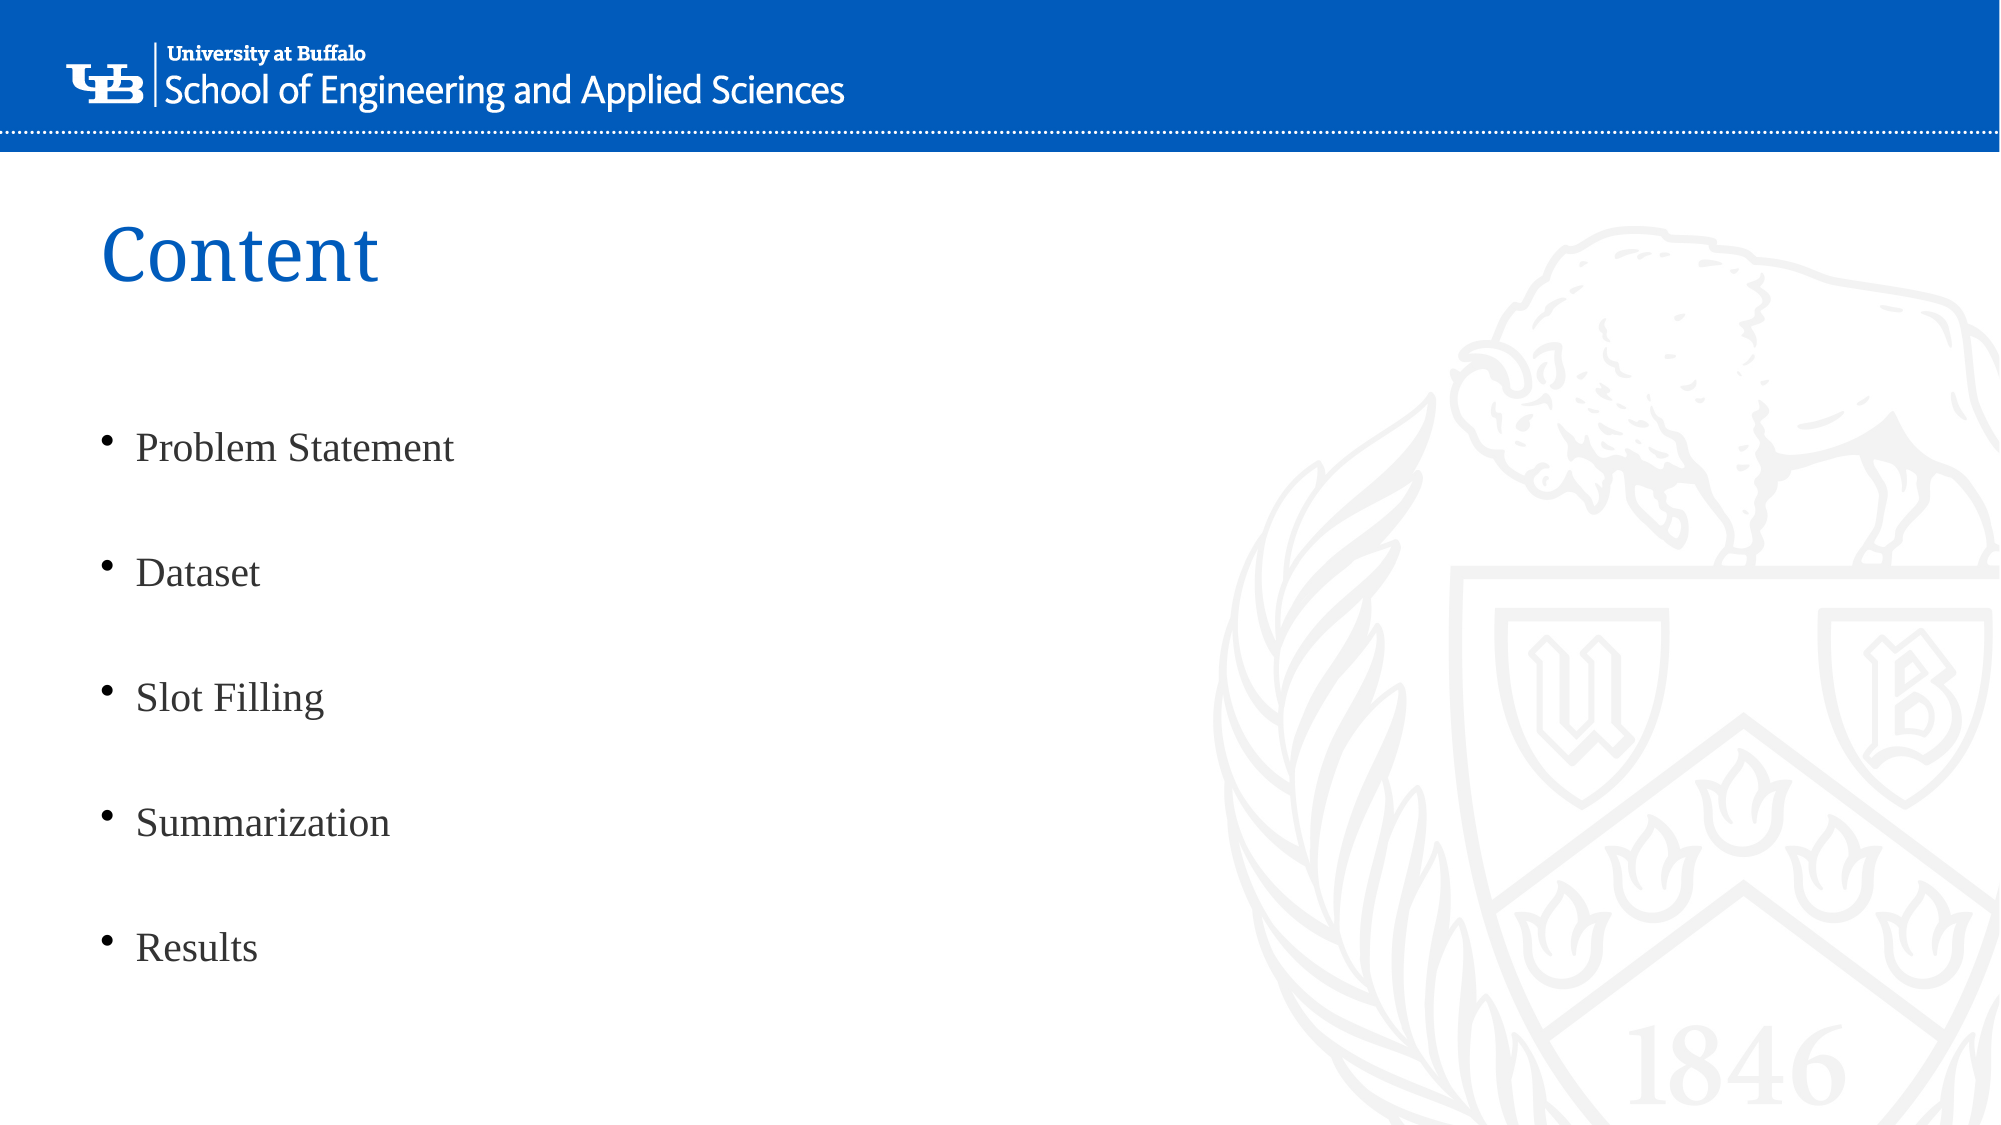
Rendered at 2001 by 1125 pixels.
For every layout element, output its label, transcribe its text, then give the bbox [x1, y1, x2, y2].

picture [0, 0, 2000, 1125]
title Content [92, 216, 1819, 335]
list Problem Statement Dataset Slot Filling Summarization Results [92, 357, 1682, 991]
